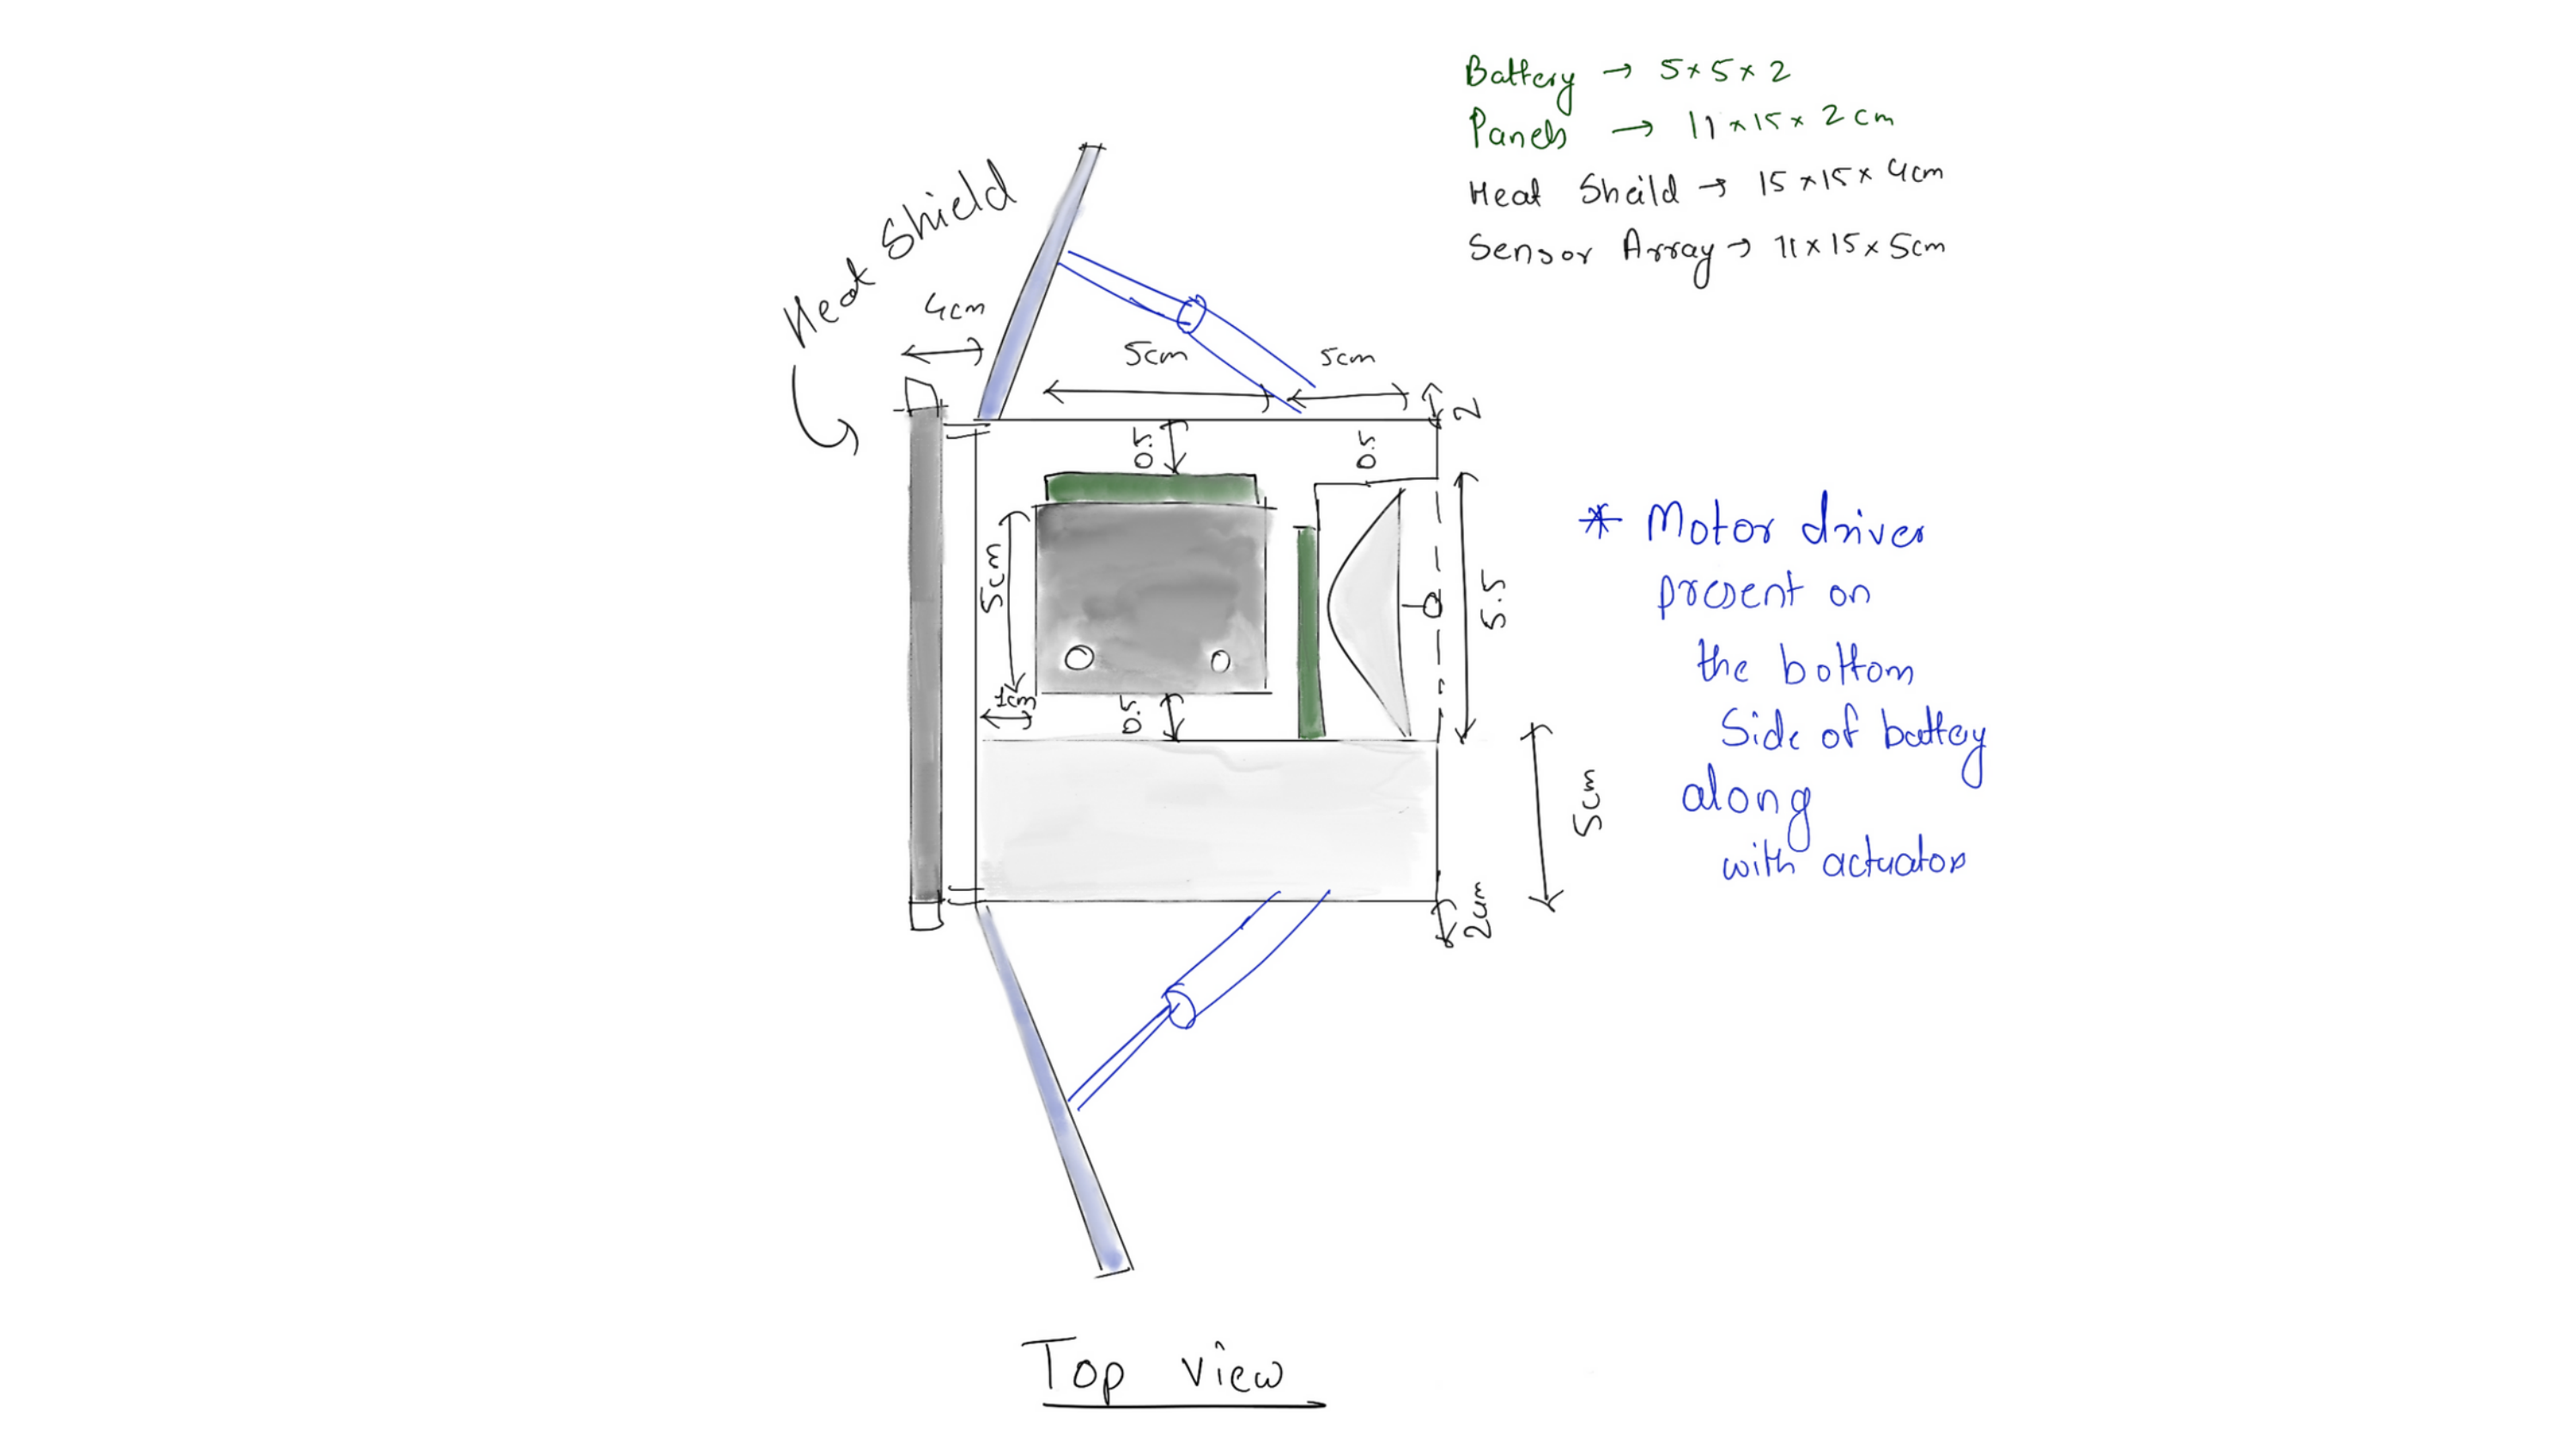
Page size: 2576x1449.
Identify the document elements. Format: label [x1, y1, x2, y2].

text_box [629, 31, 2008, 1449]
